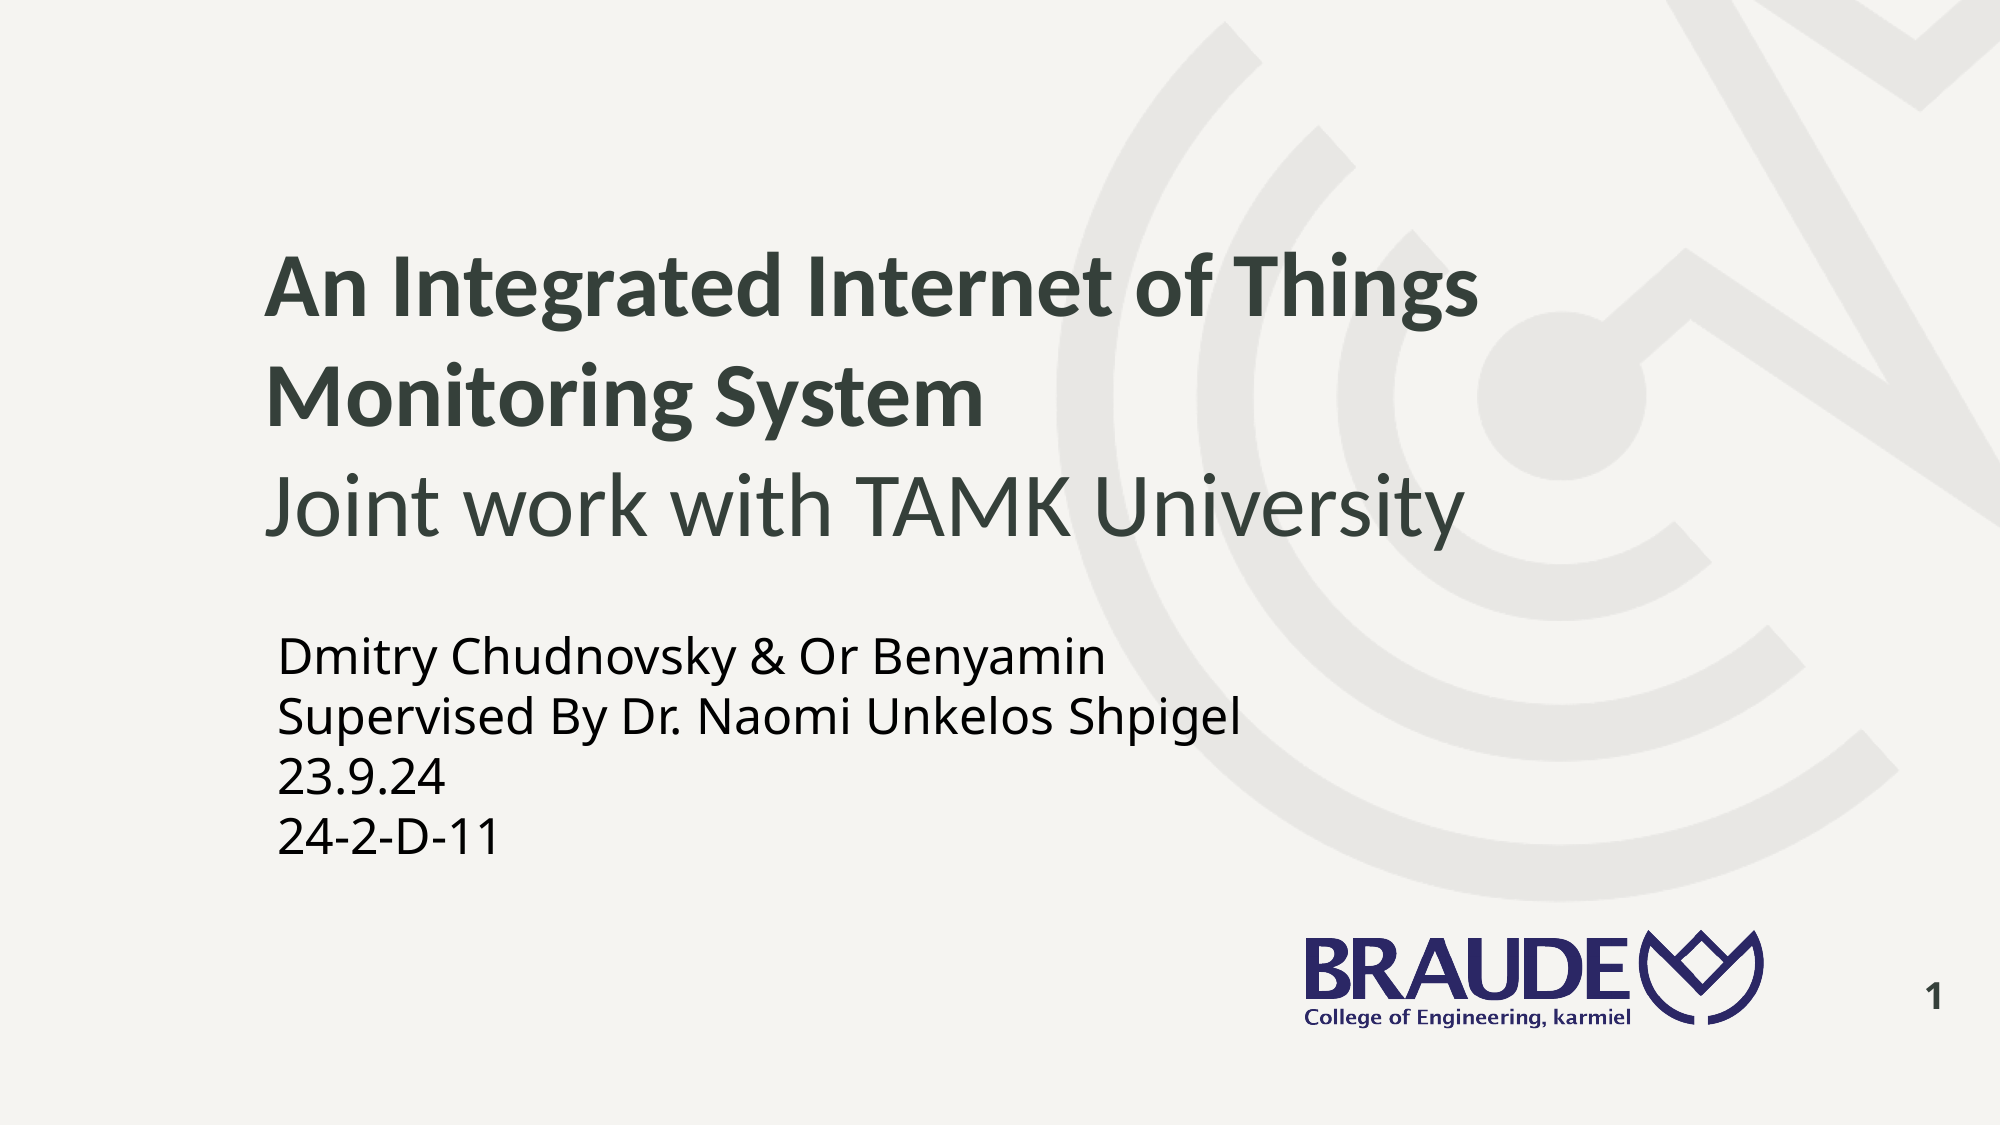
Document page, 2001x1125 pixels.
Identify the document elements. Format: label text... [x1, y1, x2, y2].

picture [1019, 0, 2000, 1036]
text_box Dmitry Chudnovsky & Or Benyamin Supervised By Dr. Naomi Unkelos Shpigel 23.9.24 24-2-D-11 [262, 617, 1019, 873]
title An Integrated Internet of Things Monitoring System Joint work with TAMK University [249, 33, 1019, 563]
slide_number 1 [1875, 967, 1961, 1028]
